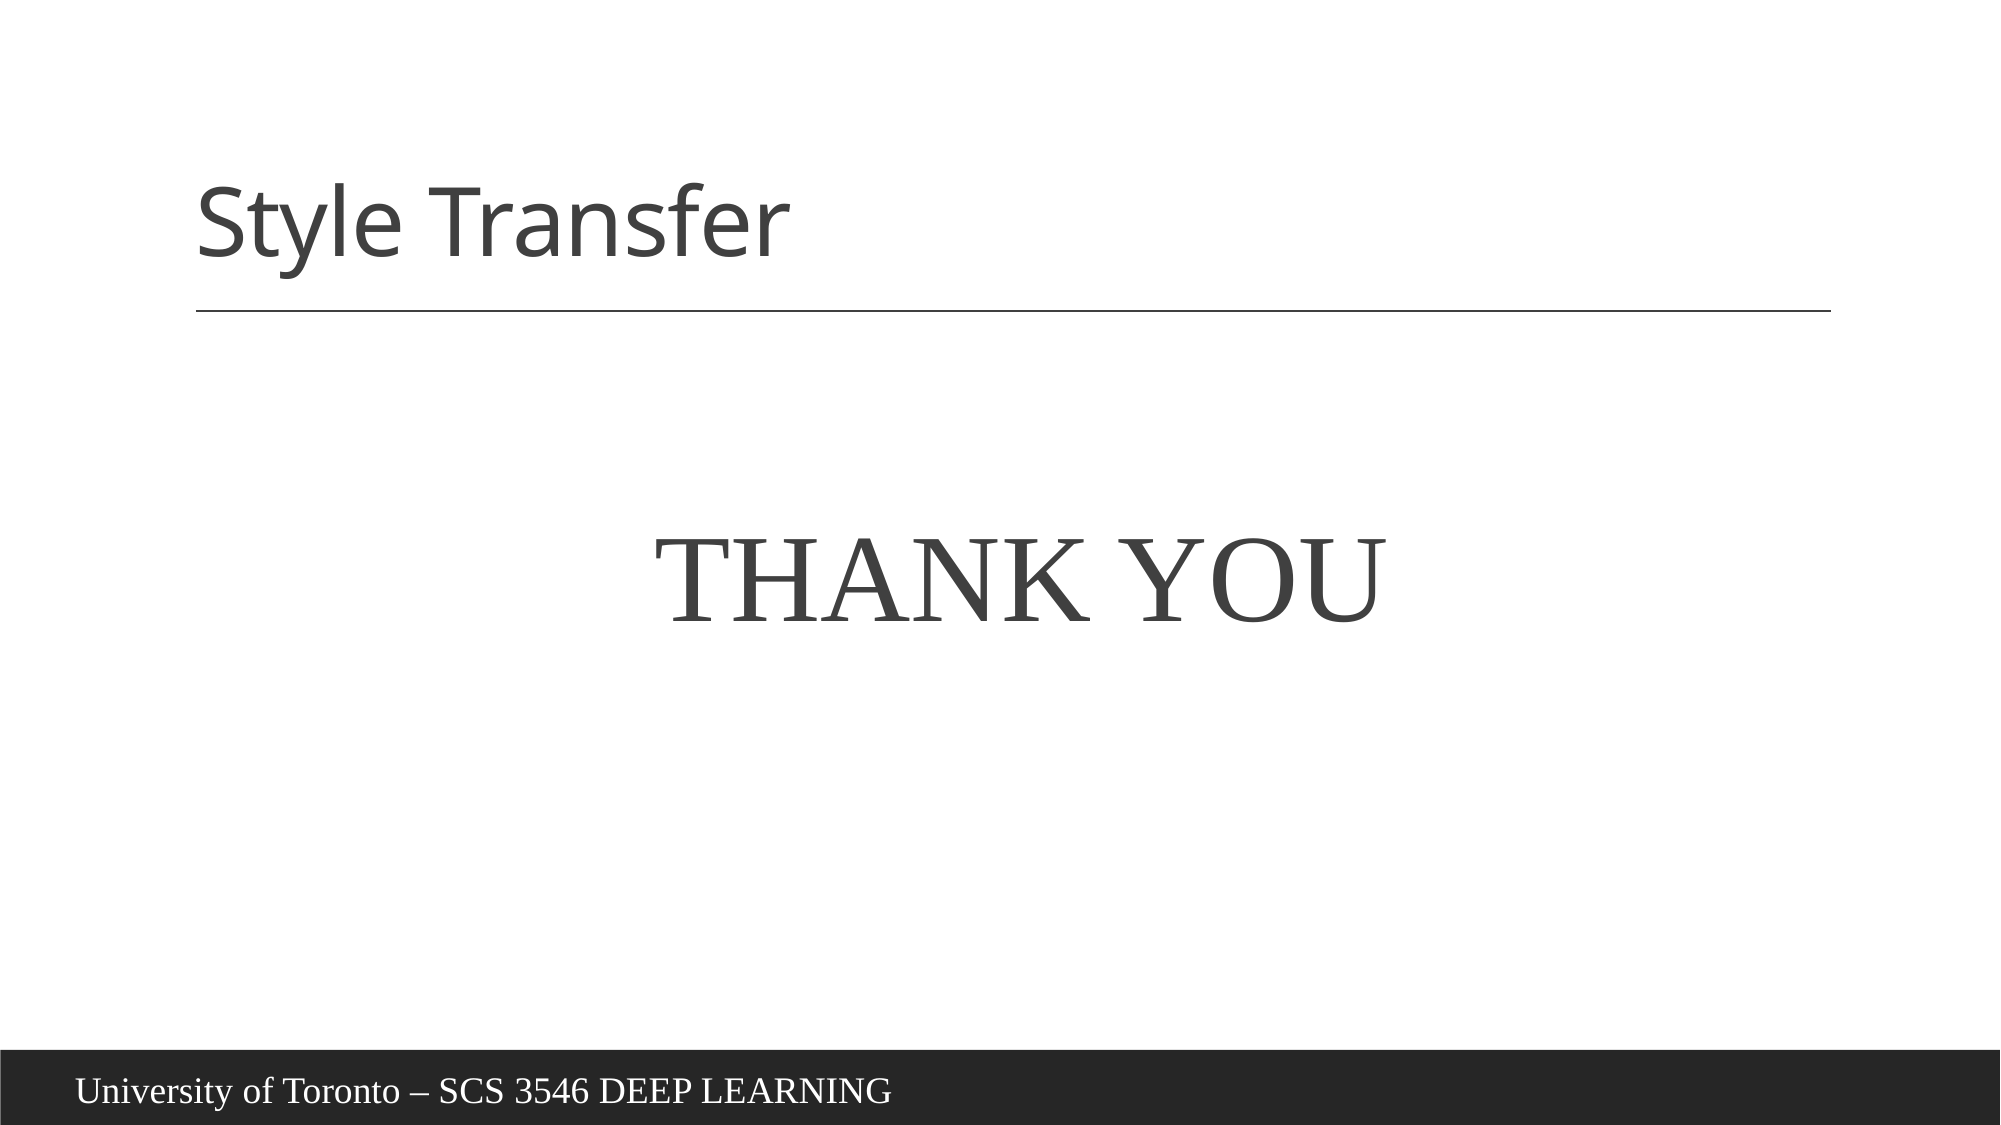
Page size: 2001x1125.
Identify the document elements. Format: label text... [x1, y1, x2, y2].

text_box University of Toronto – SCS 3546 DEEP LEARNING [59, 1059, 1922, 1119]
title Style Transfer [180, 47, 1830, 285]
list THANK YOU [180, 345, 1830, 963]
